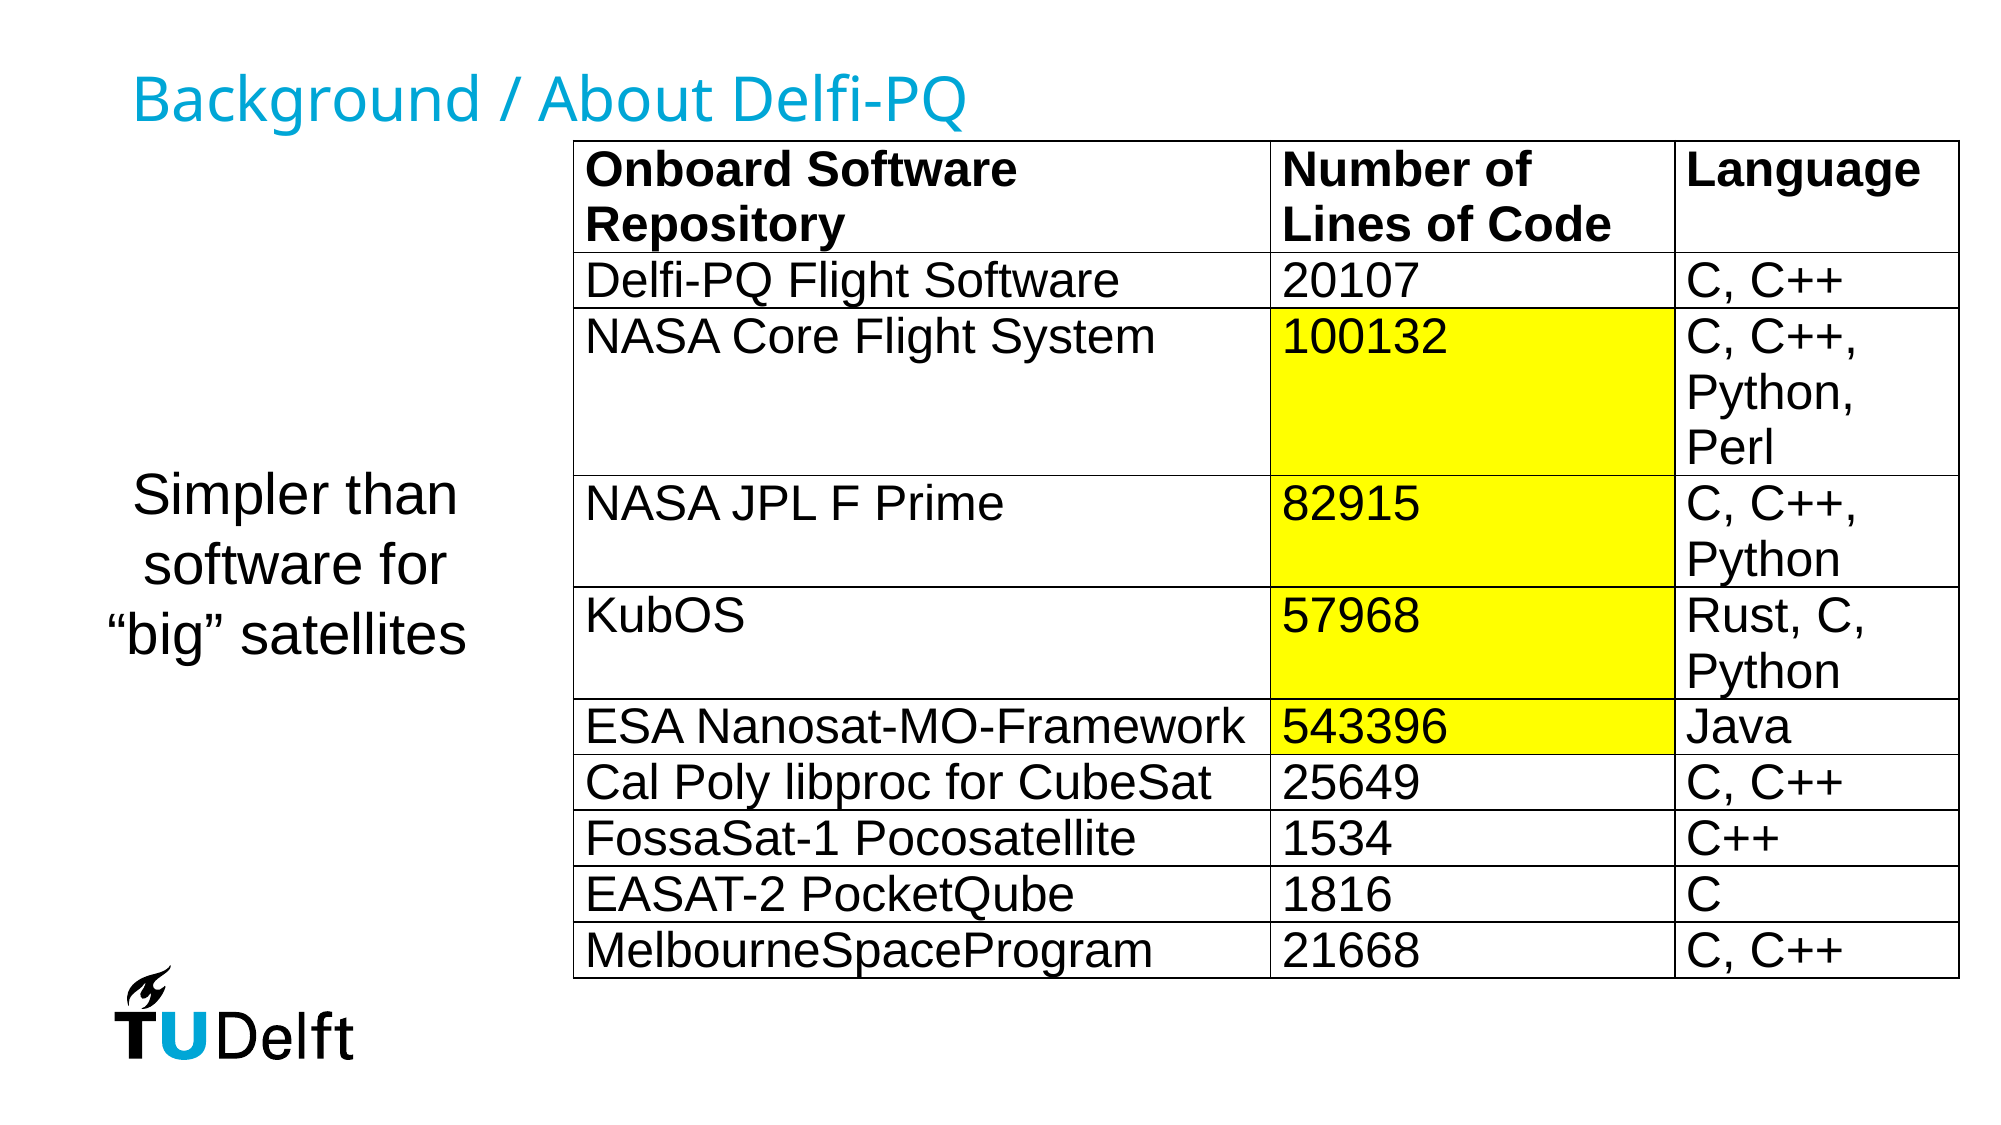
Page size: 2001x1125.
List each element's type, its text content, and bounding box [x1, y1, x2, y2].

table_cell ESA Nanosat-MO-Framework [574, 700, 1270, 754]
table_header Language [1676, 142, 1958, 252]
table_header Number of Lines of Code [1271, 142, 1674, 252]
table_cell Rust, C, Python [1676, 588, 1958, 698]
table_cell 20107 [1271, 253, 1674, 307]
table_cell Java [1676, 700, 1958, 754]
table_cell C++ [1676, 811, 1958, 865]
table_cell KubOS [574, 588, 1270, 698]
table_cell 82915 [1271, 476, 1674, 586]
table_cell EASAT-2 PocketQube [574, 867, 1270, 921]
table_cell 100132 [1271, 309, 1674, 475]
table_cell MelbourneSpaceProgram [574, 923, 1270, 977]
table_cell Cal Poly libproc for CubeSat [574, 755, 1270, 809]
table_cell C, C++, Python, Perl [1676, 309, 1958, 475]
table_cell NASA JPL F Prime [574, 476, 1270, 586]
text_box Simpler than software for “big” satellites [87, 448, 505, 674]
table_cell 25649 [1271, 755, 1674, 809]
table_cell C, C++ [1676, 923, 1958, 977]
table_cell C, C++, Python [1676, 476, 1958, 586]
table_cell C, C++ [1676, 755, 1958, 809]
table_cell 543396 [1271, 700, 1674, 754]
table_cell 21668 [1271, 923, 1674, 977]
text_box Background / About Delfi-PQ [116, 60, 1884, 141]
table_cell FossaSat-1 Pocosatellite [574, 811, 1270, 865]
table_header Onboard Software Repository [574, 142, 1270, 252]
table_cell C, C++ [1676, 253, 1958, 307]
table_cell 1534 [1271, 811, 1674, 865]
table_cell 57968 [1271, 588, 1674, 698]
table_cell Delfi-PQ Flight Software [574, 253, 1270, 307]
table_cell C [1676, 867, 1958, 921]
table_cell NASA Core Flight System [574, 309, 1270, 475]
table_cell 1816 [1271, 867, 1674, 921]
